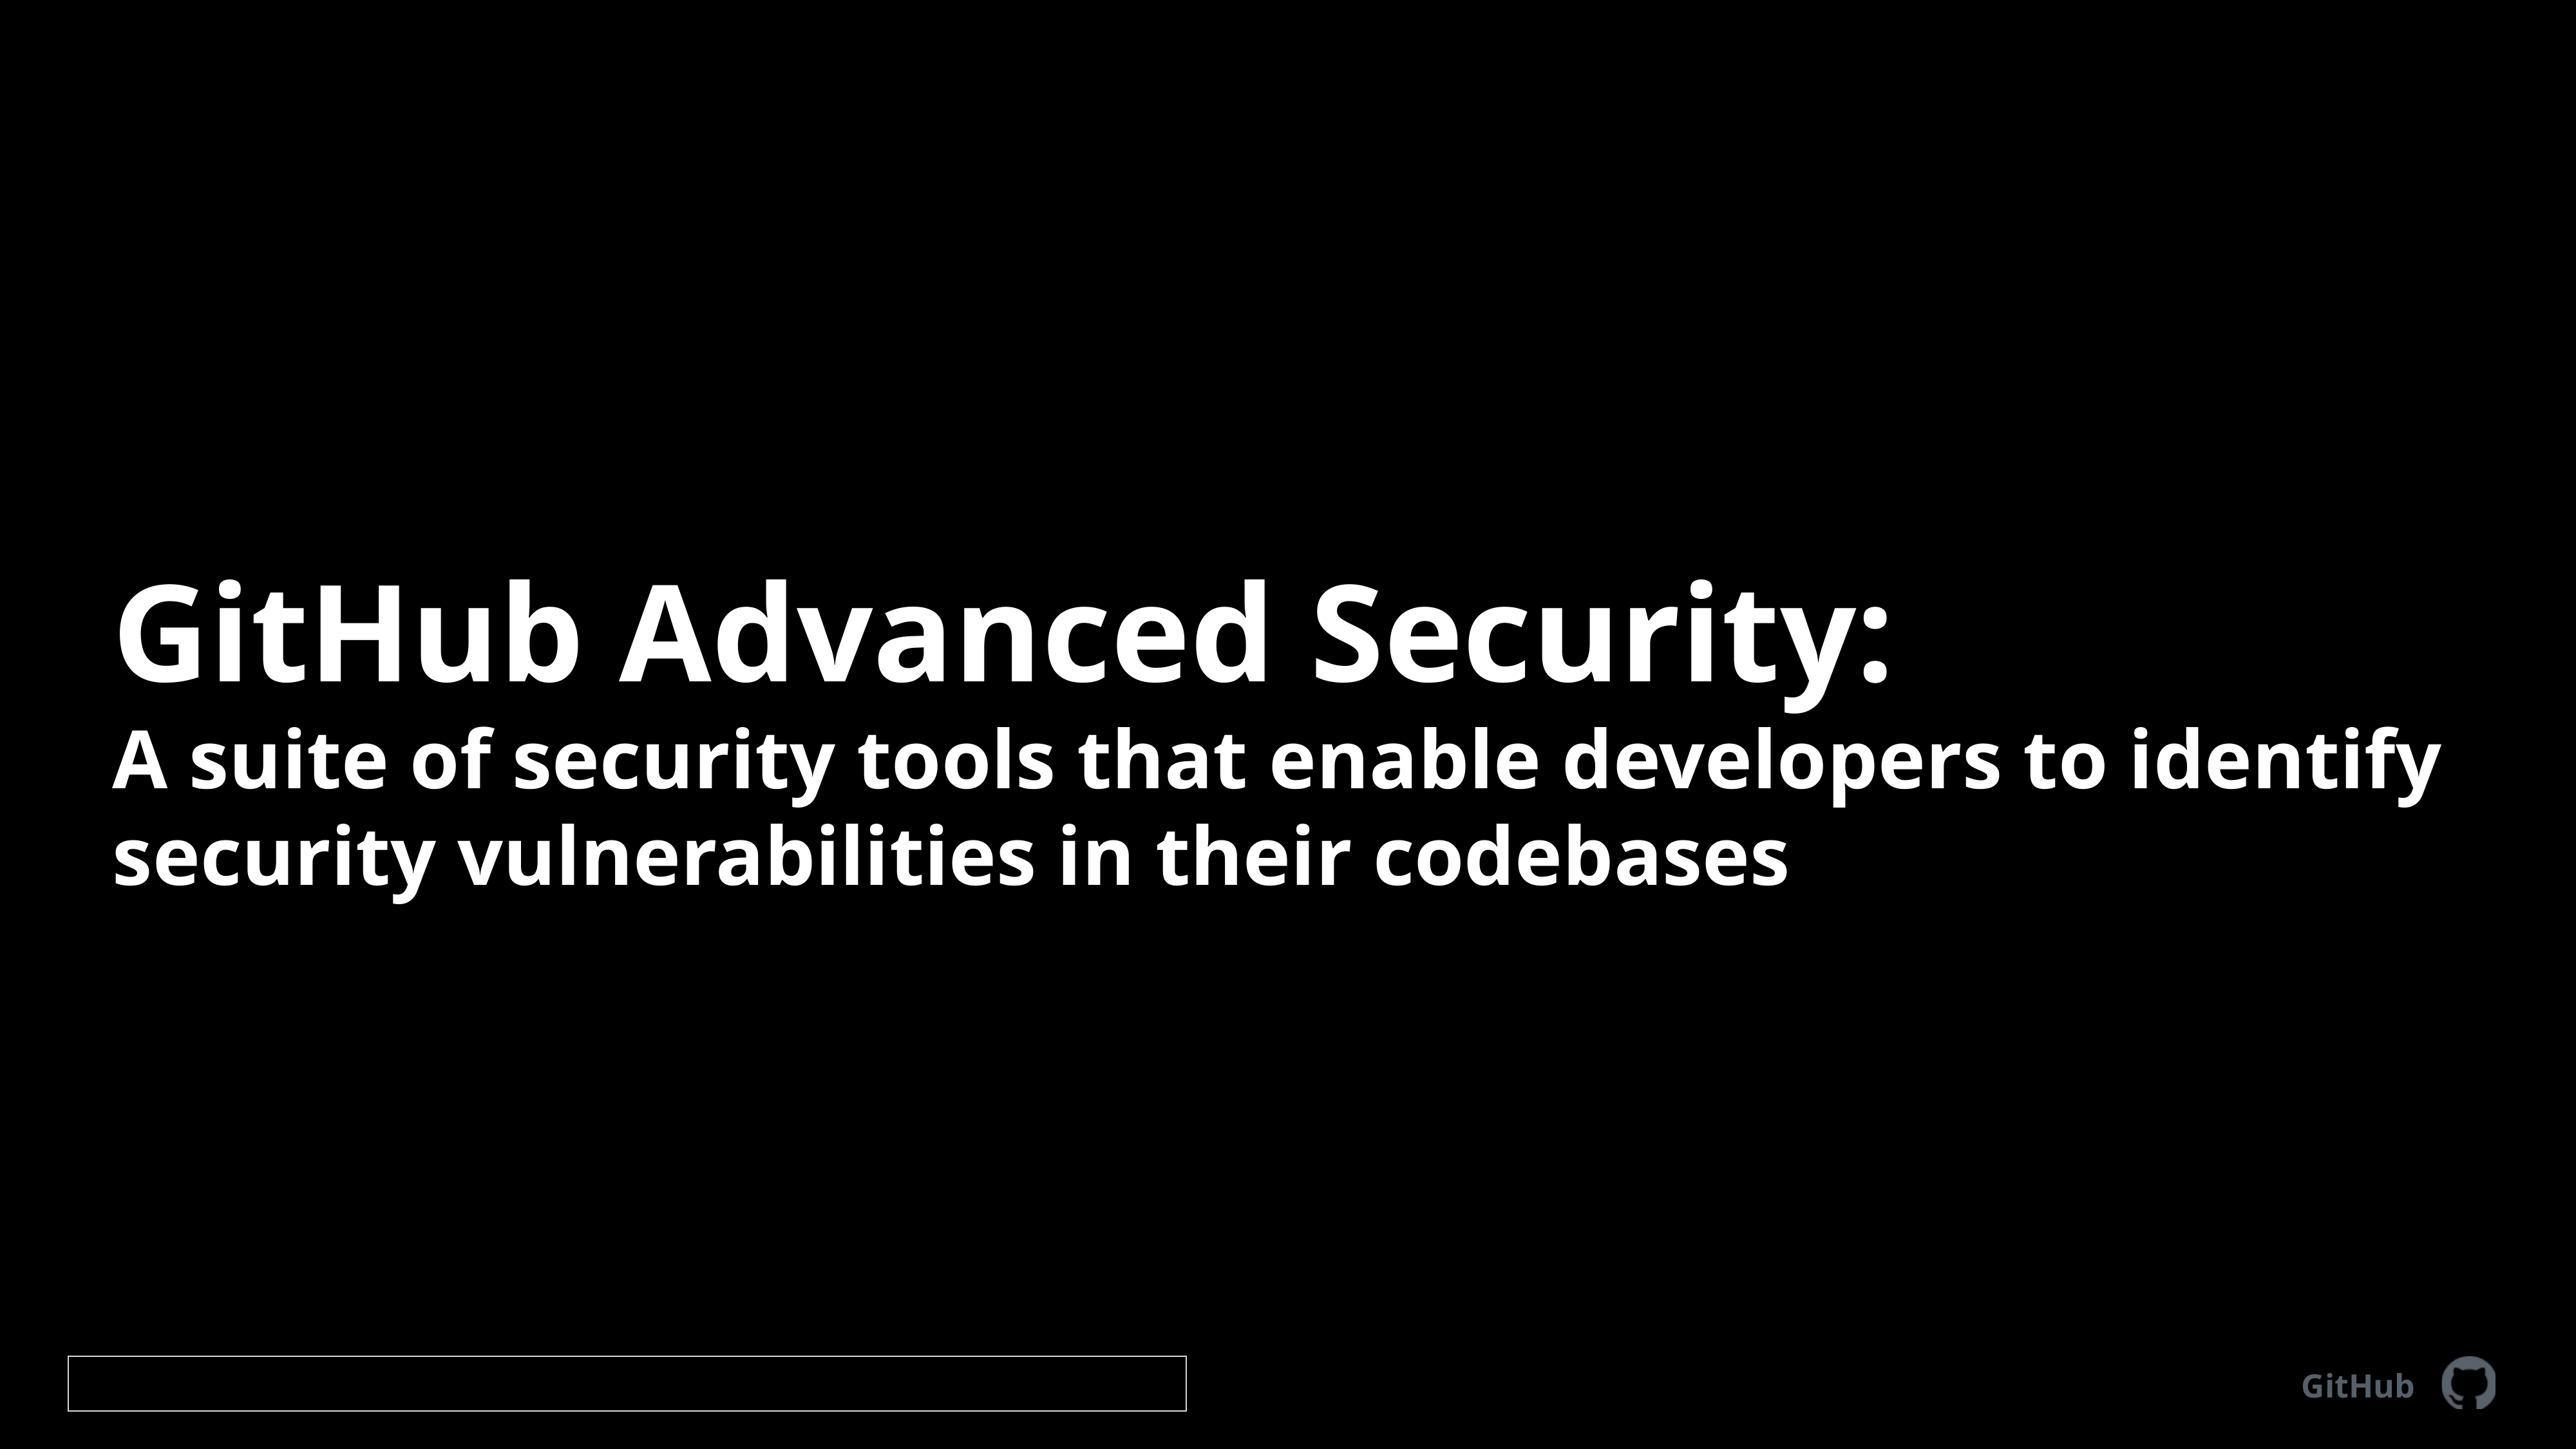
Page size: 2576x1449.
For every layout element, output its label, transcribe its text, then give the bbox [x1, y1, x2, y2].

title GitHub Advanced Security: A suite of security tools that enable developers to identify security vulnerabilities in their codebases [107, 107, 2469, 1342]
footer GitHub [2273, 1361, 2425, 1414]
